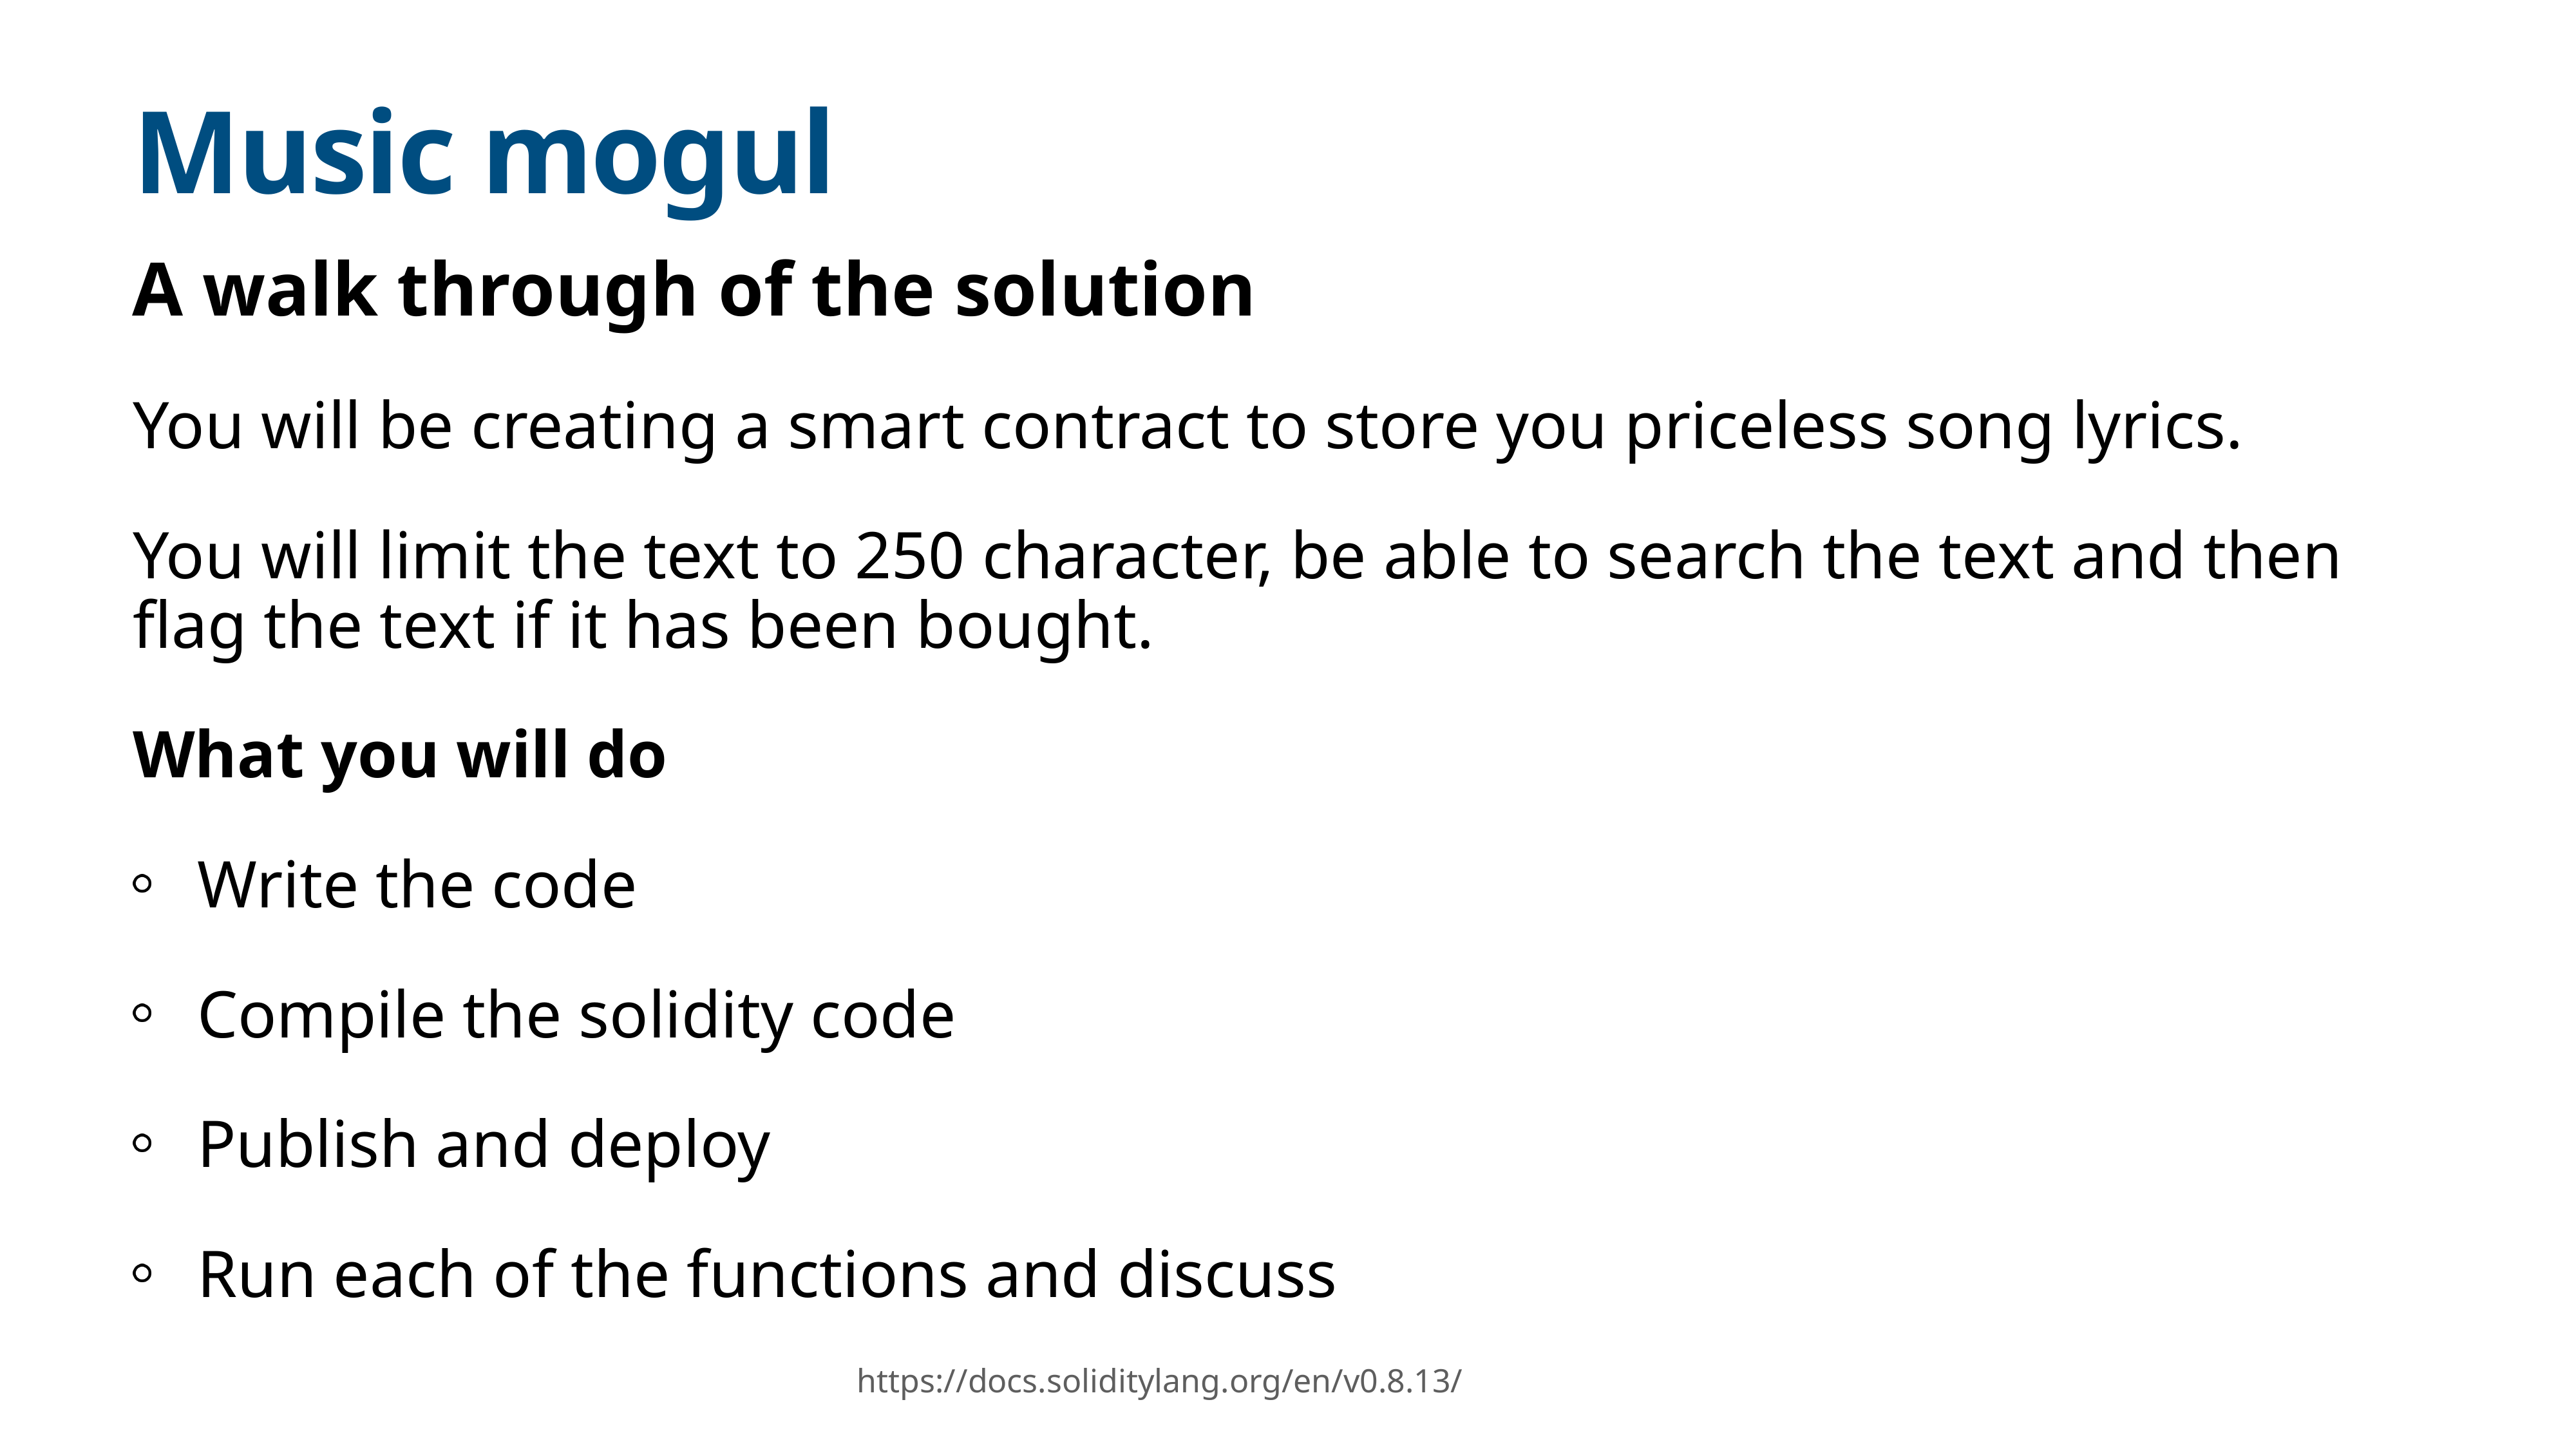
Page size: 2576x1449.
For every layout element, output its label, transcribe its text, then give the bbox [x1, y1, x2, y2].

picture [133, 1133, 151, 1152]
picture [133, 874, 151, 893]
title Music mogul [127, 100, 2449, 236]
text_box https://docs.soliditylang.org/en/v0.8.13/ [851, 1355, 1469, 1405]
list You will be creating a smart contract to store you priceless song lyrics. You will limit the text to 250 character, be able to search the text and then flag the text if it has been bought. What you will do Write the code Compile the solidity code Publish and deploy Run each of the functions and discuss [127, 387, 2449, 1321]
list A walk through of the solution [127, 236, 2449, 337]
picture [133, 1264, 151, 1282]
picture [133, 1003, 151, 1022]
